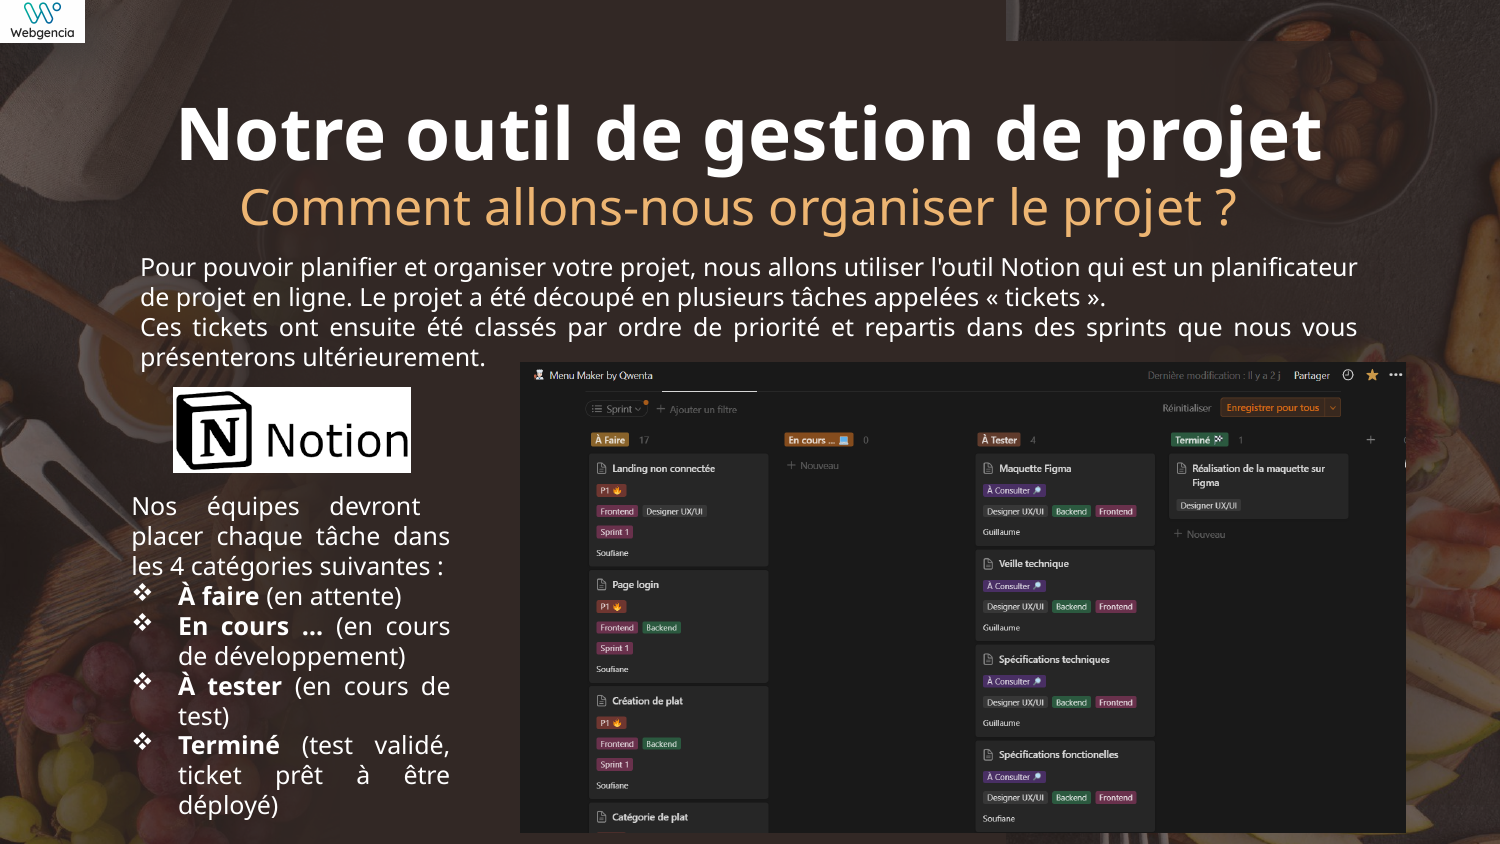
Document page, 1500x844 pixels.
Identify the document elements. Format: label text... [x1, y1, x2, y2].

picture [0, 0, 85, 43]
text_box Pour pouvoir planifier et organiser votre projet, nous allons utiliser l'outil Notion qui est un planificateur de projet en ligne. Le projet a été découpé en plusieurs tâches appelées « tickets ». Ces tickets ont ensuite été classés par ordre de priorité et repartis dans des sprints que nous vous présenterons ultérieurement. [125, 243, 1375, 379]
text_box Comment allons-nous organiser le projet ? [224, 168, 1276, 243]
picture [520, 362, 1406, 833]
text_box Nos équipes devront placer chaque tâche dans les 4 catégories suivantes : À faire (en attente) En cours … (en cours de développement) À tester (en cours de test) Terminé (test validé, ticket prêt à être déployé) [116, 482, 466, 828]
title Notre outil de gestion de projet [118, 72, 1382, 167]
picture [173, 387, 411, 473]
